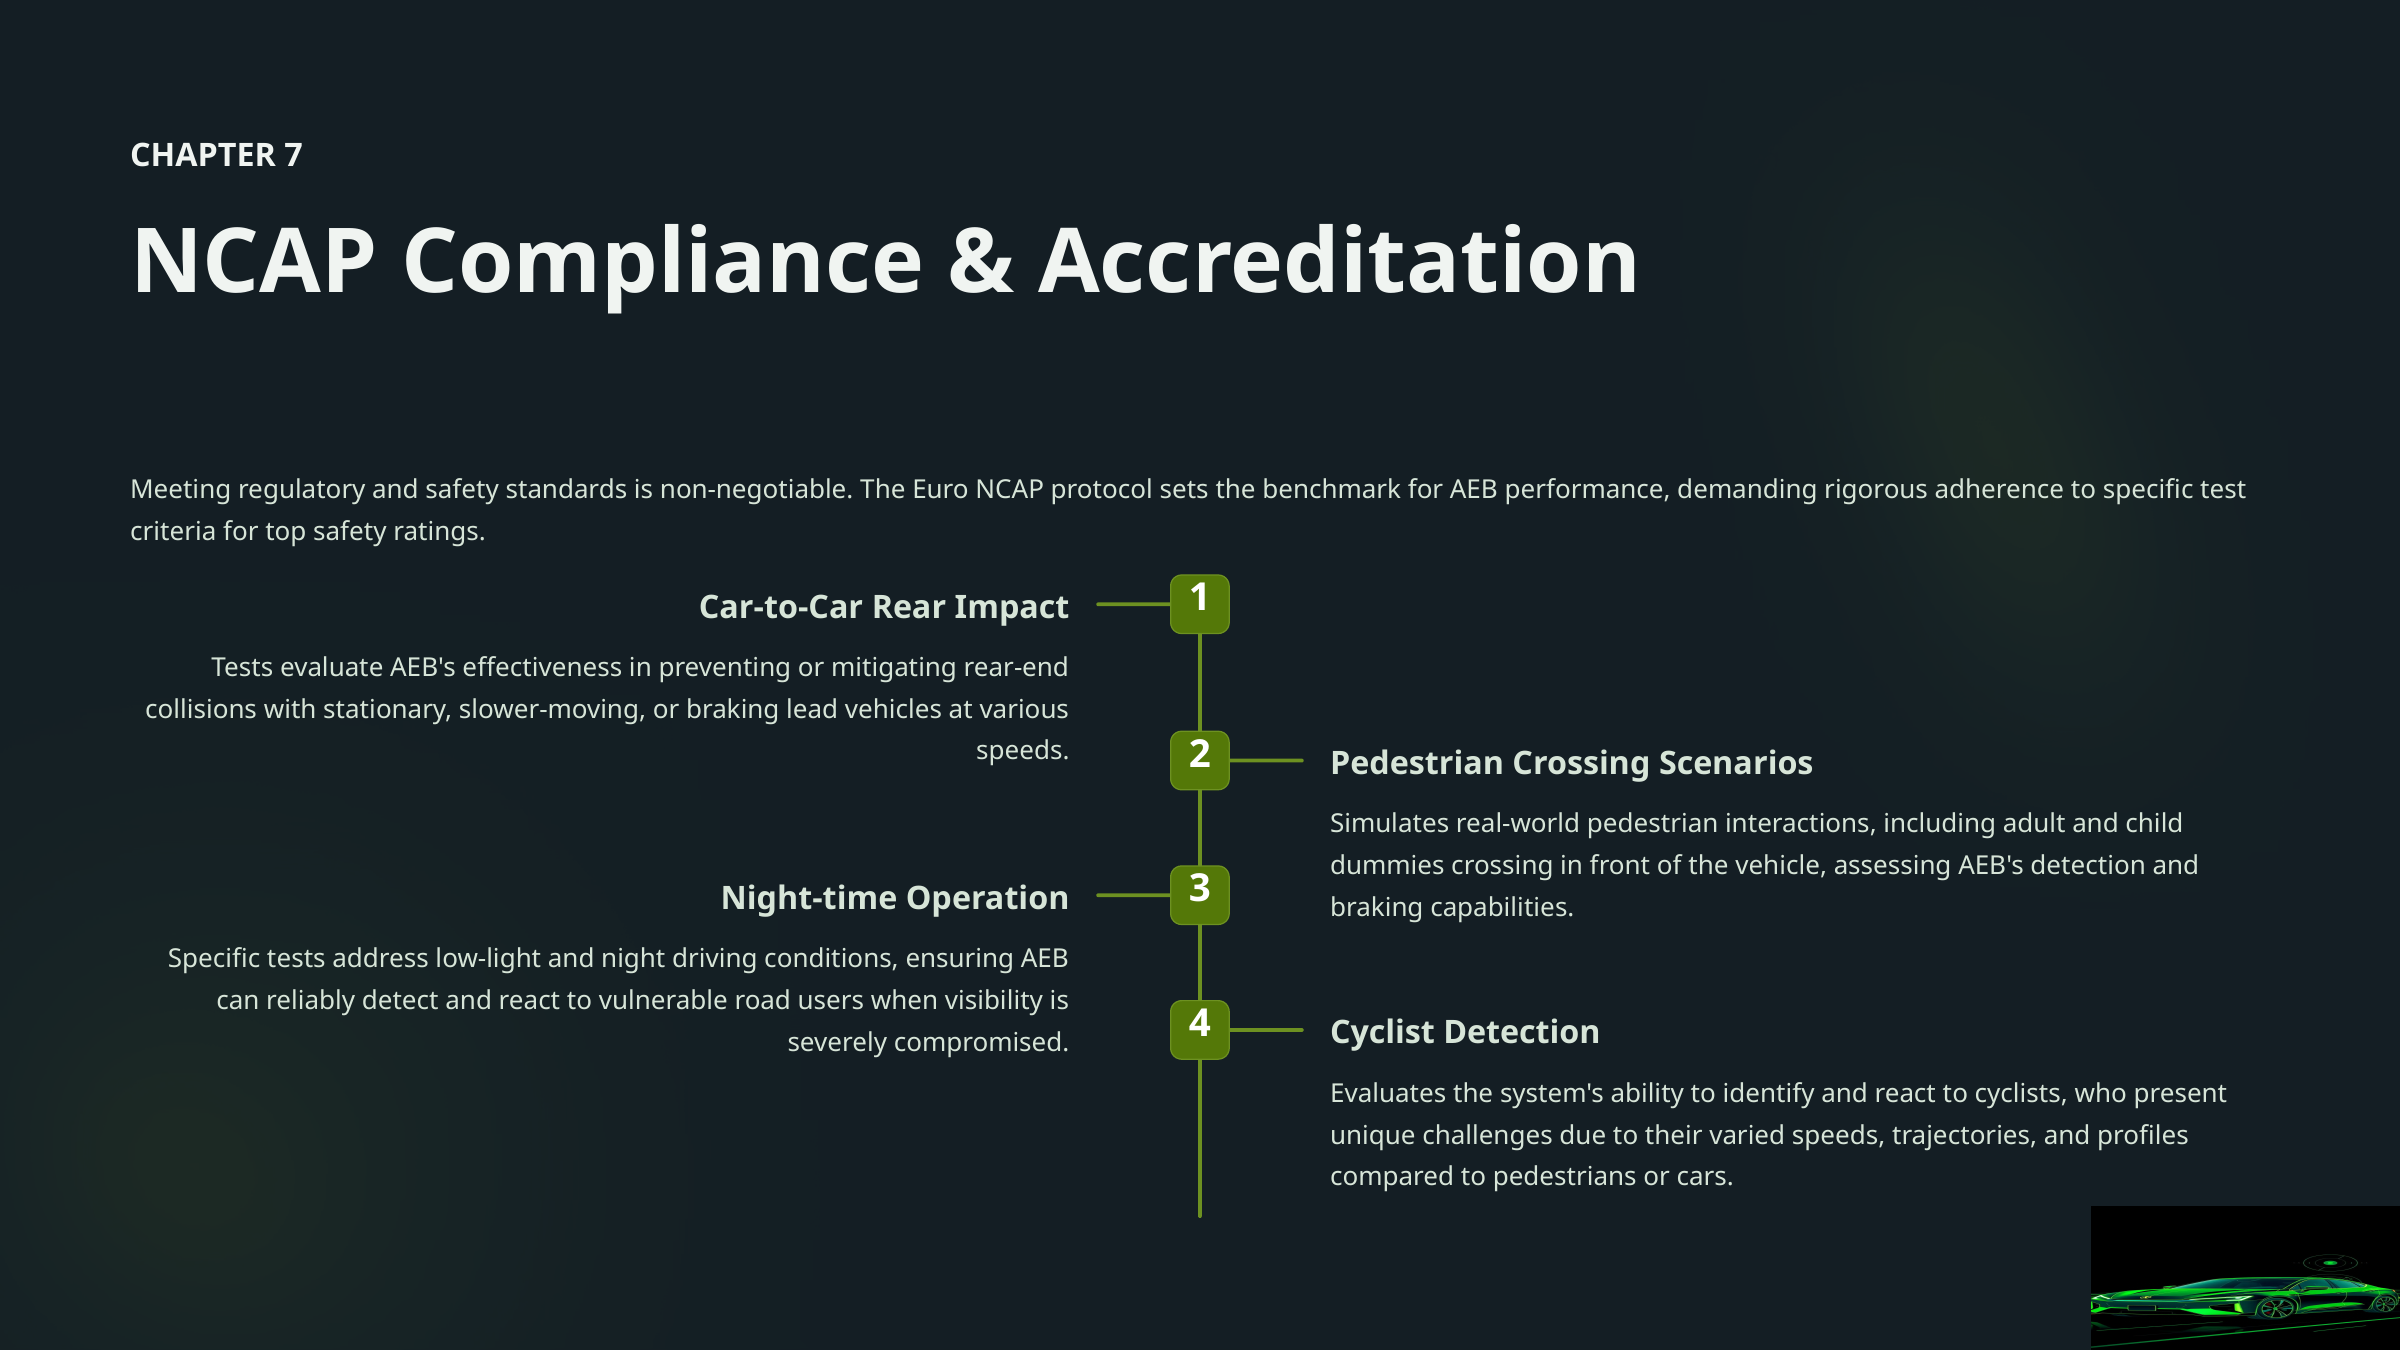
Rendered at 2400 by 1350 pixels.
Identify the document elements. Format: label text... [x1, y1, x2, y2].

text_box [1230, 758, 1304, 763]
text_box [1198, 790, 1202, 865]
text_box Tests evaluate AEB's effectiveness in preventing or mitigating rear-end collisions with stationary, slower-moving, or braking lead vehicles at various speeds. [130, 640, 1070, 724]
picture [2091, 1206, 2400, 1350]
text_box 1 [1180, 579, 1220, 629]
text_box Meeting regulatory and safety standards is non-negotiable. The Euro NCAP protocol sets the benchmark for AEB performance, demanding rigorous adherence to specific test criteria for top safety ratings. [130, 462, 2270, 546]
text_box [1198, 634, 1202, 731]
text_box Evaluates the system's ability to identify and react to cyclists, who present unique challenges due to their varied speeds, trajectories, and profiles compared to pedestrians or cars. [1330, 1065, 2270, 1191]
text_box NCAP Compliance & Accreditation [130, 198, 2270, 424]
text_box 4 [1180, 1005, 1220, 1055]
text_box [1170, 865, 1230, 925]
text_box [1170, 1000, 1230, 1060]
text_box [1096, 602, 1170, 607]
text_box Night-time Operation [522, 874, 1070, 916]
text_box [1198, 1060, 1202, 1218]
text_box [1096, 893, 1170, 898]
text_box Car-to-Car Rear Impact [451, 583, 1070, 625]
text_box [1230, 1028, 1304, 1032]
text_box Pedestrian Crossing Scenarios [1330, 740, 2116, 781]
text_box [1170, 731, 1230, 790]
text_box 2 [1180, 736, 1220, 785]
text_box Specific tests address low-light and night driving conditions, ensuring AEB can reliably detect and react to vulnerable road users when visibility is severely compromised. [130, 931, 1070, 1057]
text_box Simulates real-world pedestrian interactions, including adult and child dummies crossing in front of the vehicle, assessing AEB's detection and braking capabilities. [1330, 796, 2270, 880]
text_box 3 [1180, 870, 1220, 920]
text_box [1170, 574, 1230, 634]
text_box CHAPTER 7 [130, 131, 456, 173]
text_box [1198, 925, 1202, 1000]
text_box Cyclist Detection [1330, 1009, 1774, 1051]
